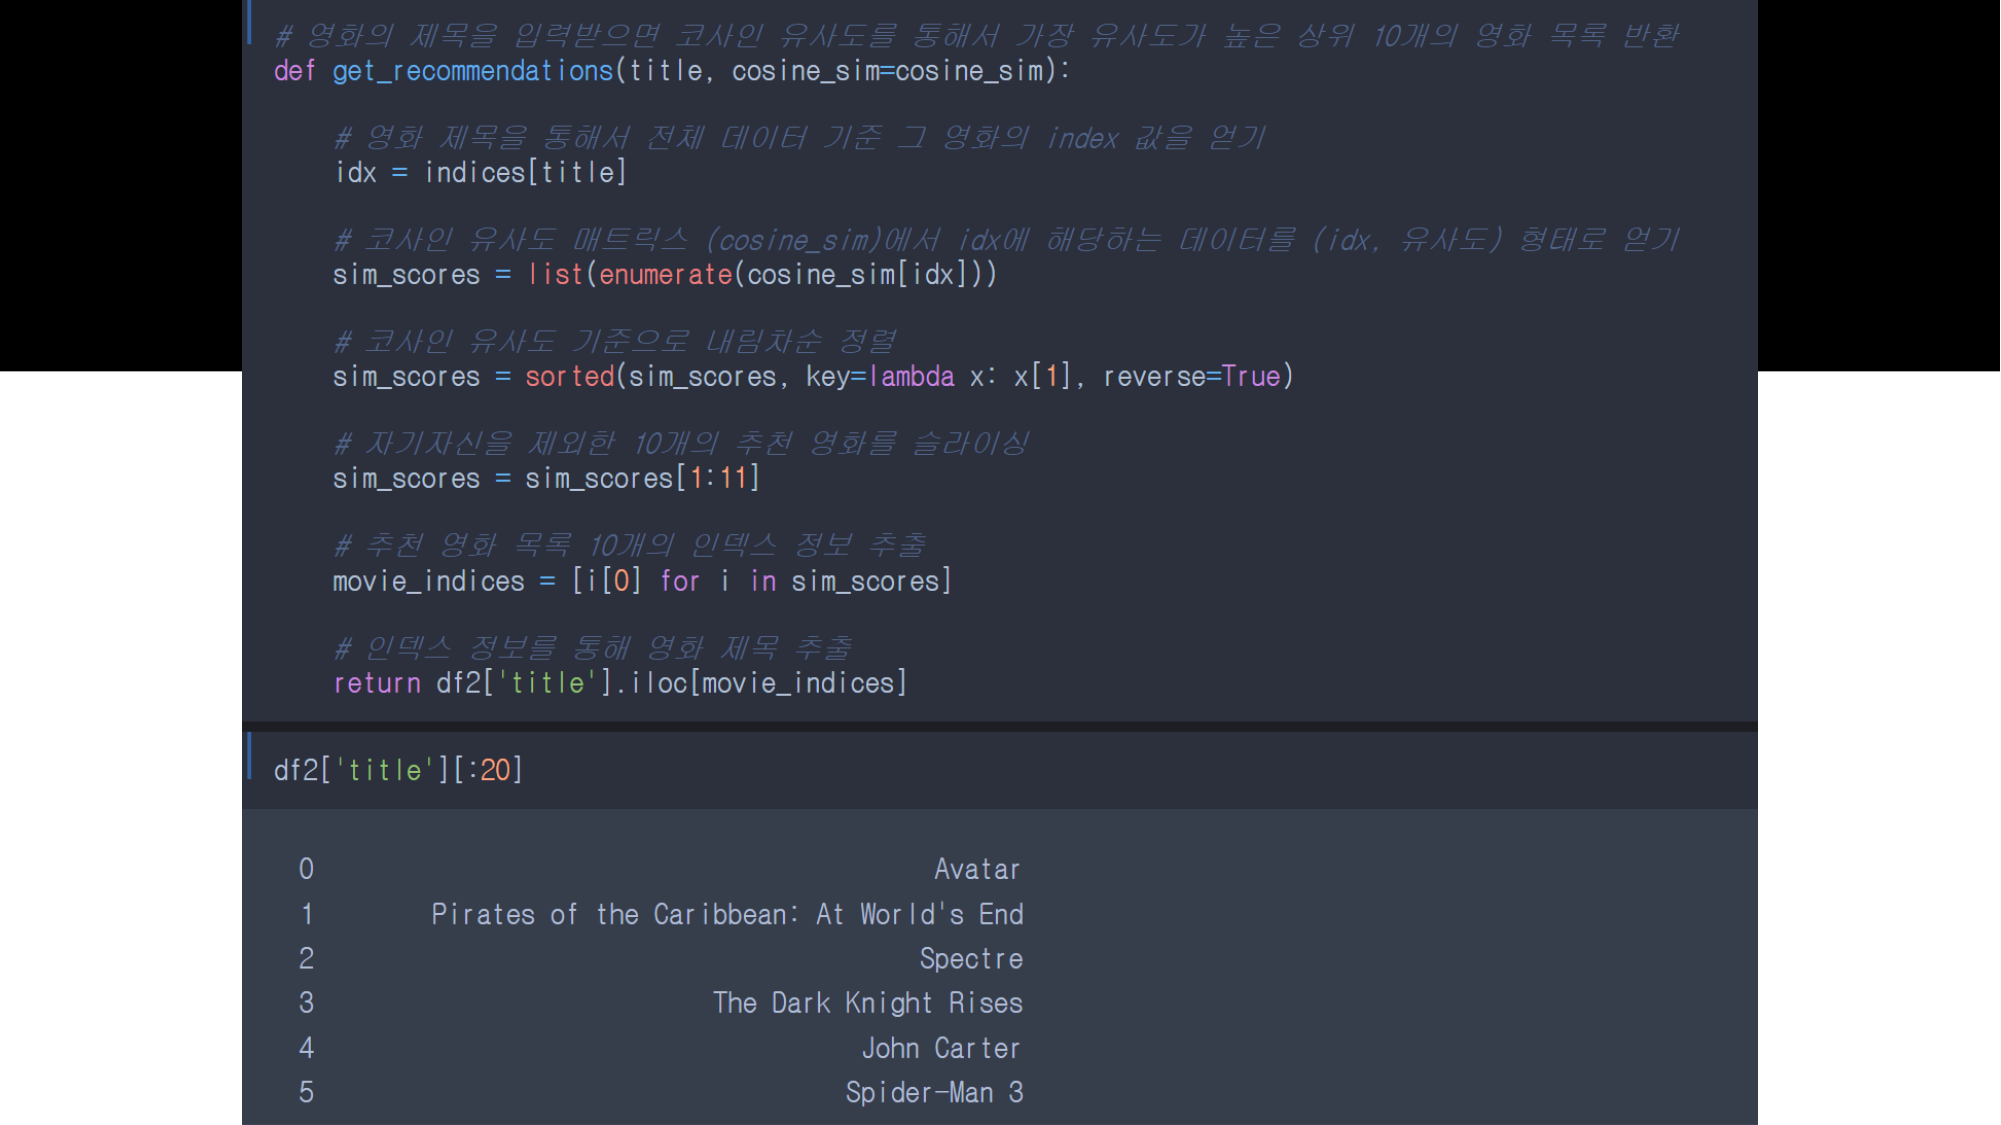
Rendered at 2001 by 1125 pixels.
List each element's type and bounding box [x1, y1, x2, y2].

picture [242, 0, 1758, 1125]
